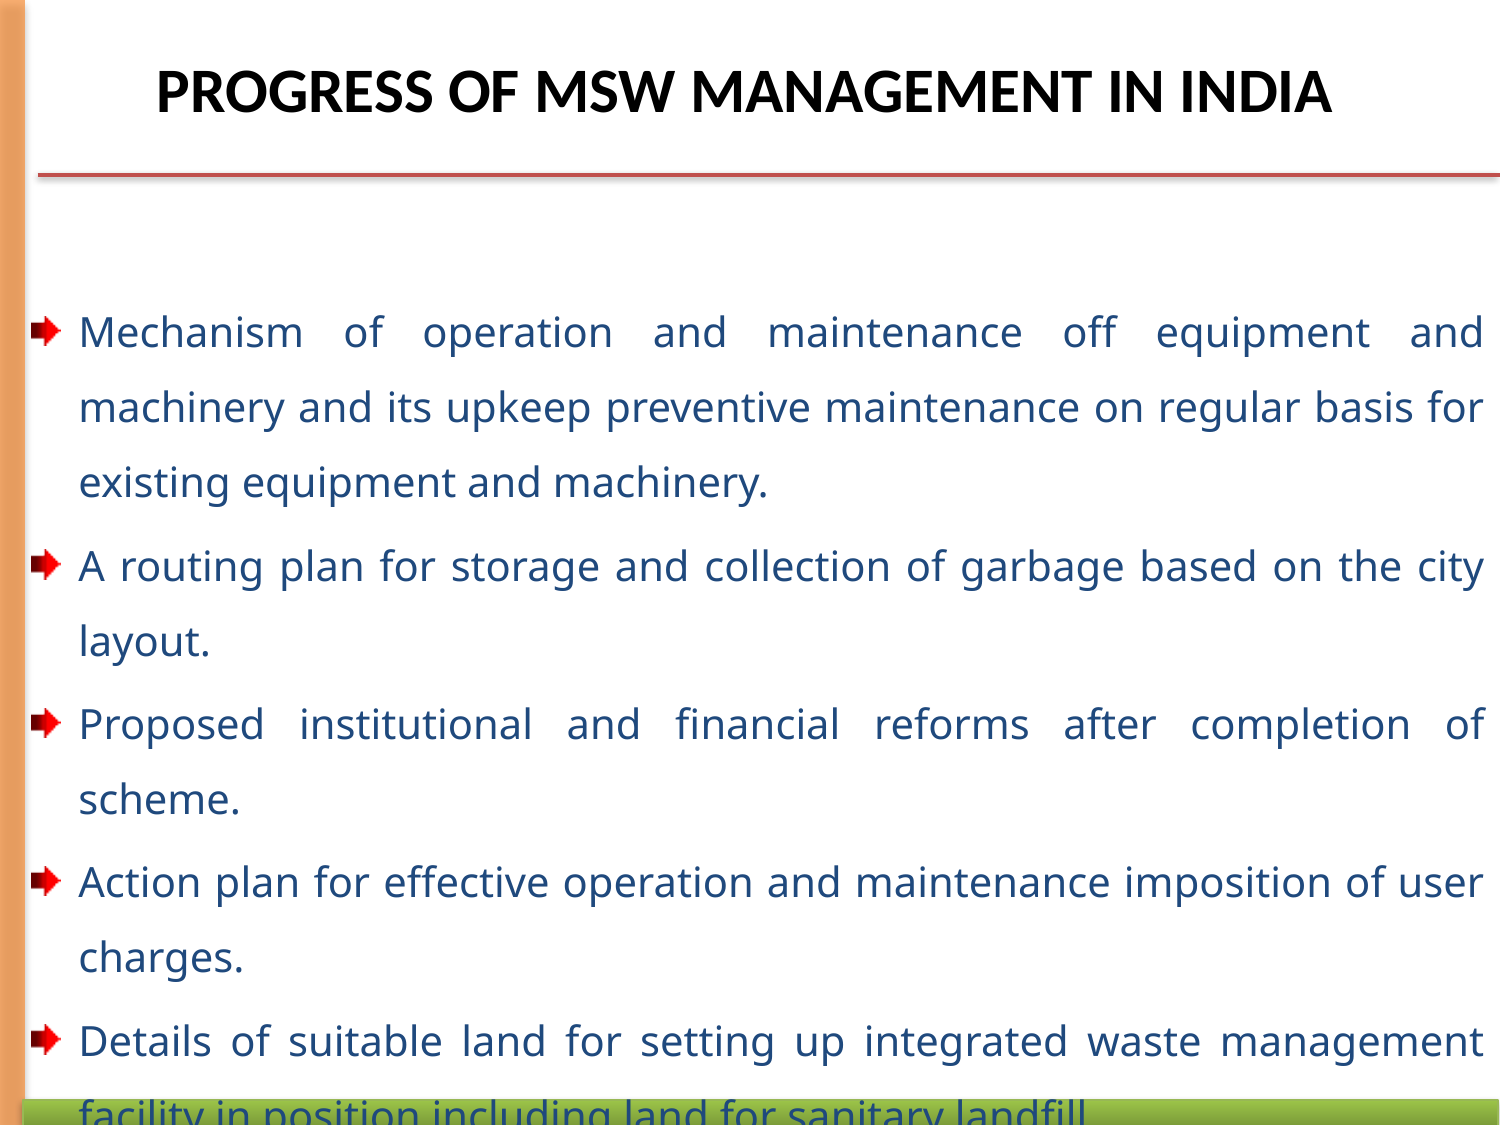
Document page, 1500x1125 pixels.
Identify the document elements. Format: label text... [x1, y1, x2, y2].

list Mechanism of operation and maintenance off equipment and machinery and its upkeep preventive maintenance on regular basis for existing equipment and machinery. A routing plan for storage and collection of garbage based on the city layout. Proposed institutional and financial reforms after completion of scheme. Action plan for effective operation and maintenance imposition of user charges. Details of suitable land for setting up integrated waste management facility in position including land for sanitary landfill. [0, 215, 1500, 1125]
picture [31, 1024, 61, 1055]
picture [31, 549, 61, 580]
picture [31, 866, 61, 896]
title PROGRESS OF MSW MANAGEMENT IN INDIA [70, 21, 1421, 153]
picture [31, 316, 61, 346]
picture [31, 708, 61, 738]
